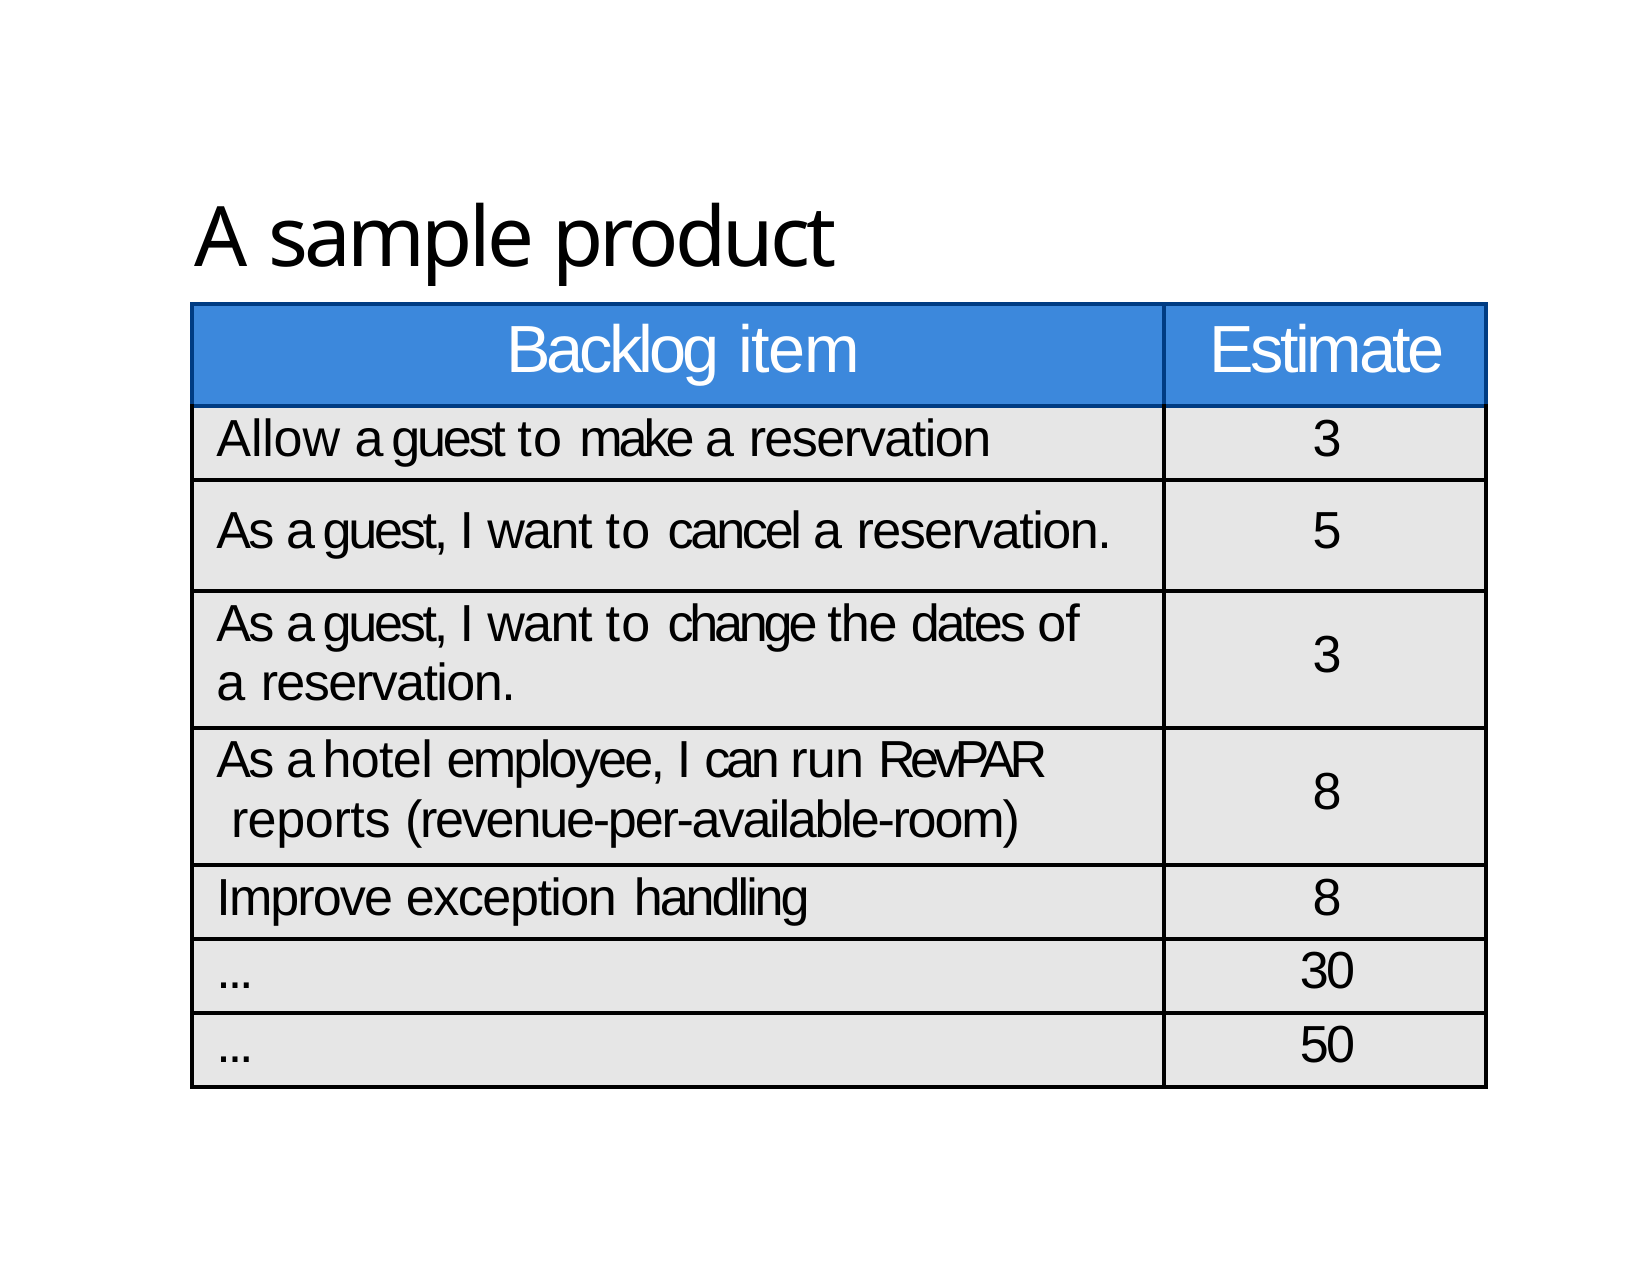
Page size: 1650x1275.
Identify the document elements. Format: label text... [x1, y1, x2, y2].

table_header Estimate [1166, 306, 1484, 404]
table_cell As a hotel employee, I can run RevPAR reports (revenue-per-available-room) [194, 730, 1162, 863]
table_cell 50 [1166, 1015, 1484, 1085]
table_cell 5 [1166, 482, 1484, 589]
table_cell 3 [1166, 593, 1484, 726]
table_cell 3 [1166, 408, 1484, 478]
table_cell Allow a guest to make a reservation [194, 408, 1162, 478]
title A sample product backlog [192, 180, 1065, 302]
table_cell 8 [1166, 730, 1484, 863]
table_header Backlog item [194, 306, 1162, 404]
table_cell Improve exception handling [194, 867, 1162, 937]
table_cell As a guest, I want to change the dates of a reservation. [194, 593, 1162, 726]
table_cell 30 [1166, 941, 1484, 1011]
table_cell 8 [1166, 867, 1484, 937]
table_cell As a guest, I want to cancel a reservation. [194, 482, 1162, 589]
table_cell ... [194, 941, 1162, 1011]
table_cell ... [194, 1015, 1162, 1085]
